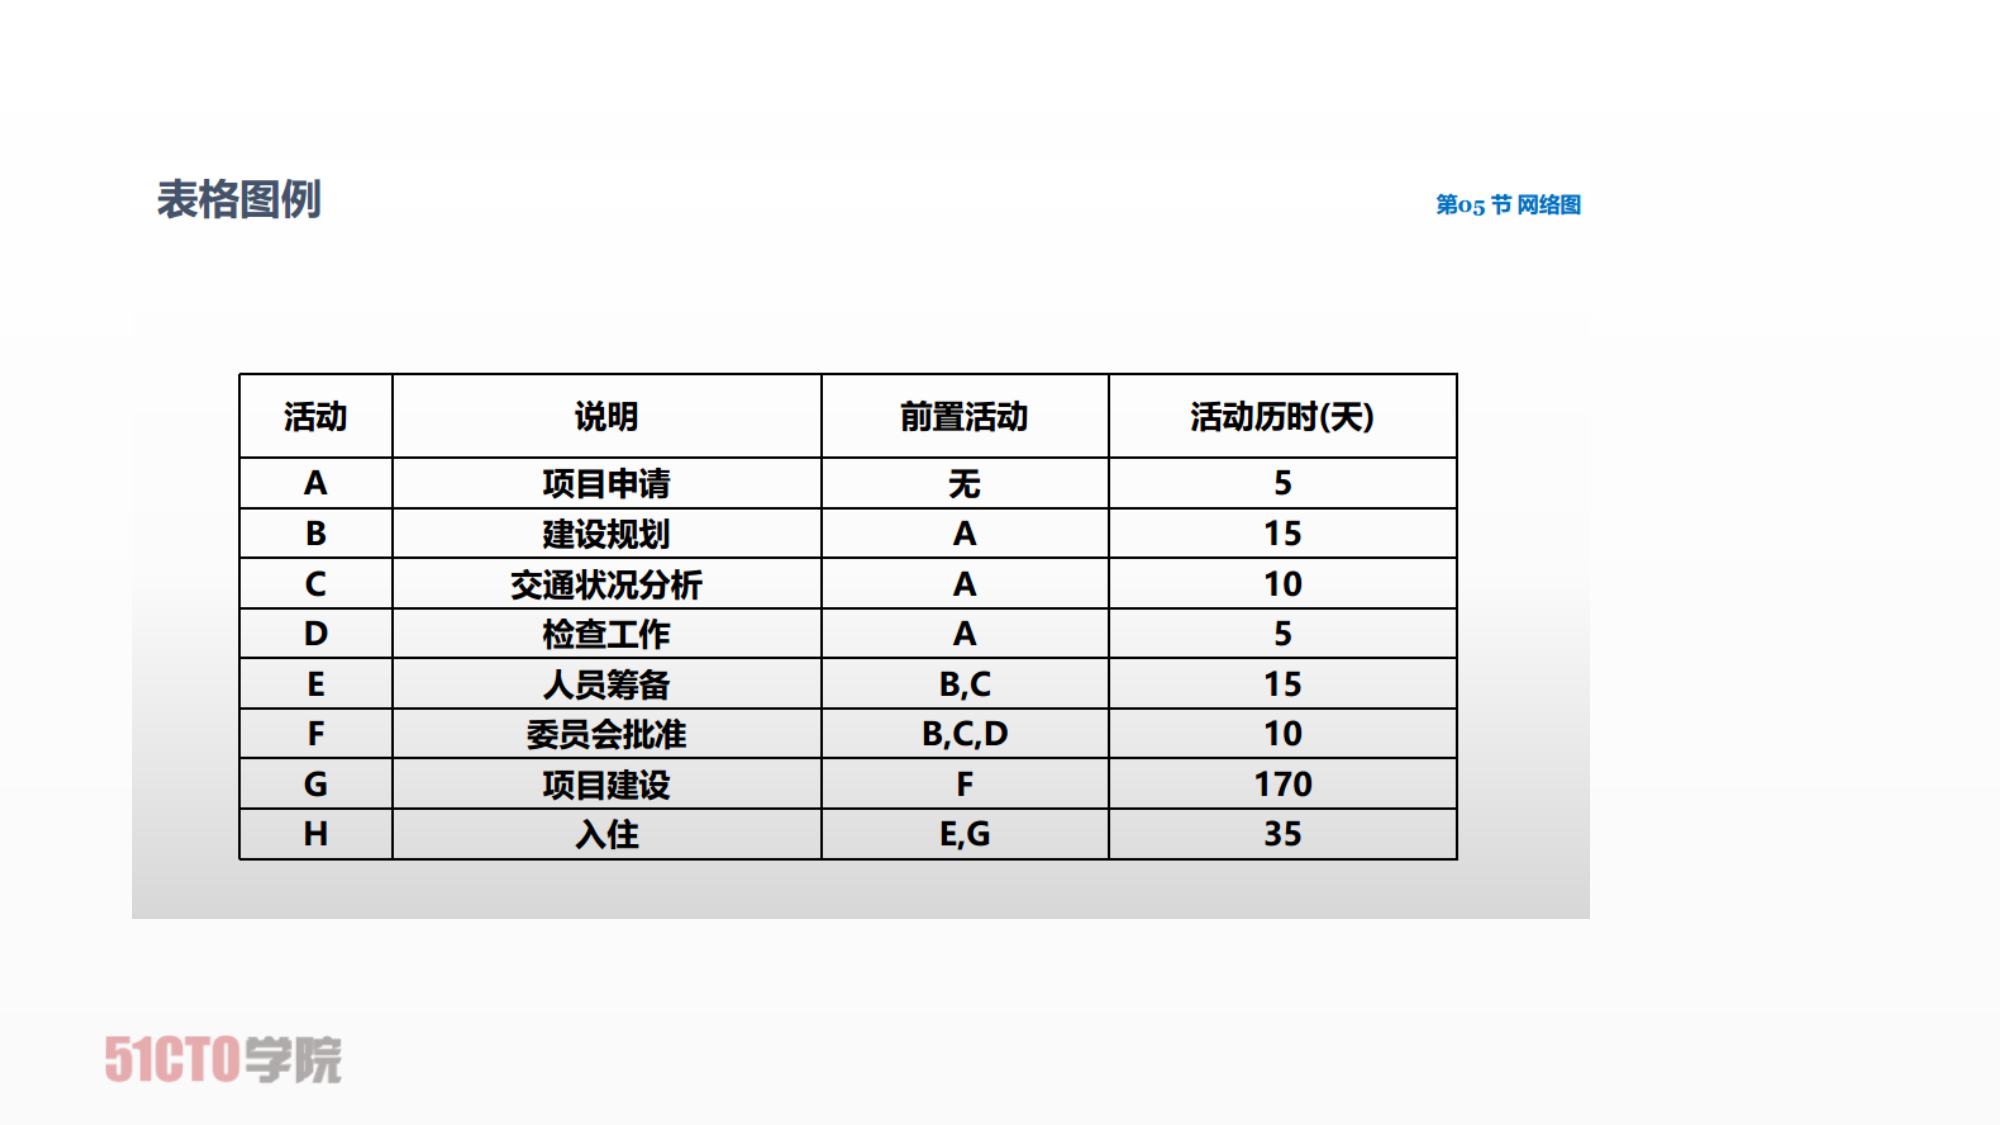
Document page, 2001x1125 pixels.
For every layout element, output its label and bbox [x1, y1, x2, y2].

picture [132, 160, 1590, 919]
picture [45, 1002, 377, 1107]
